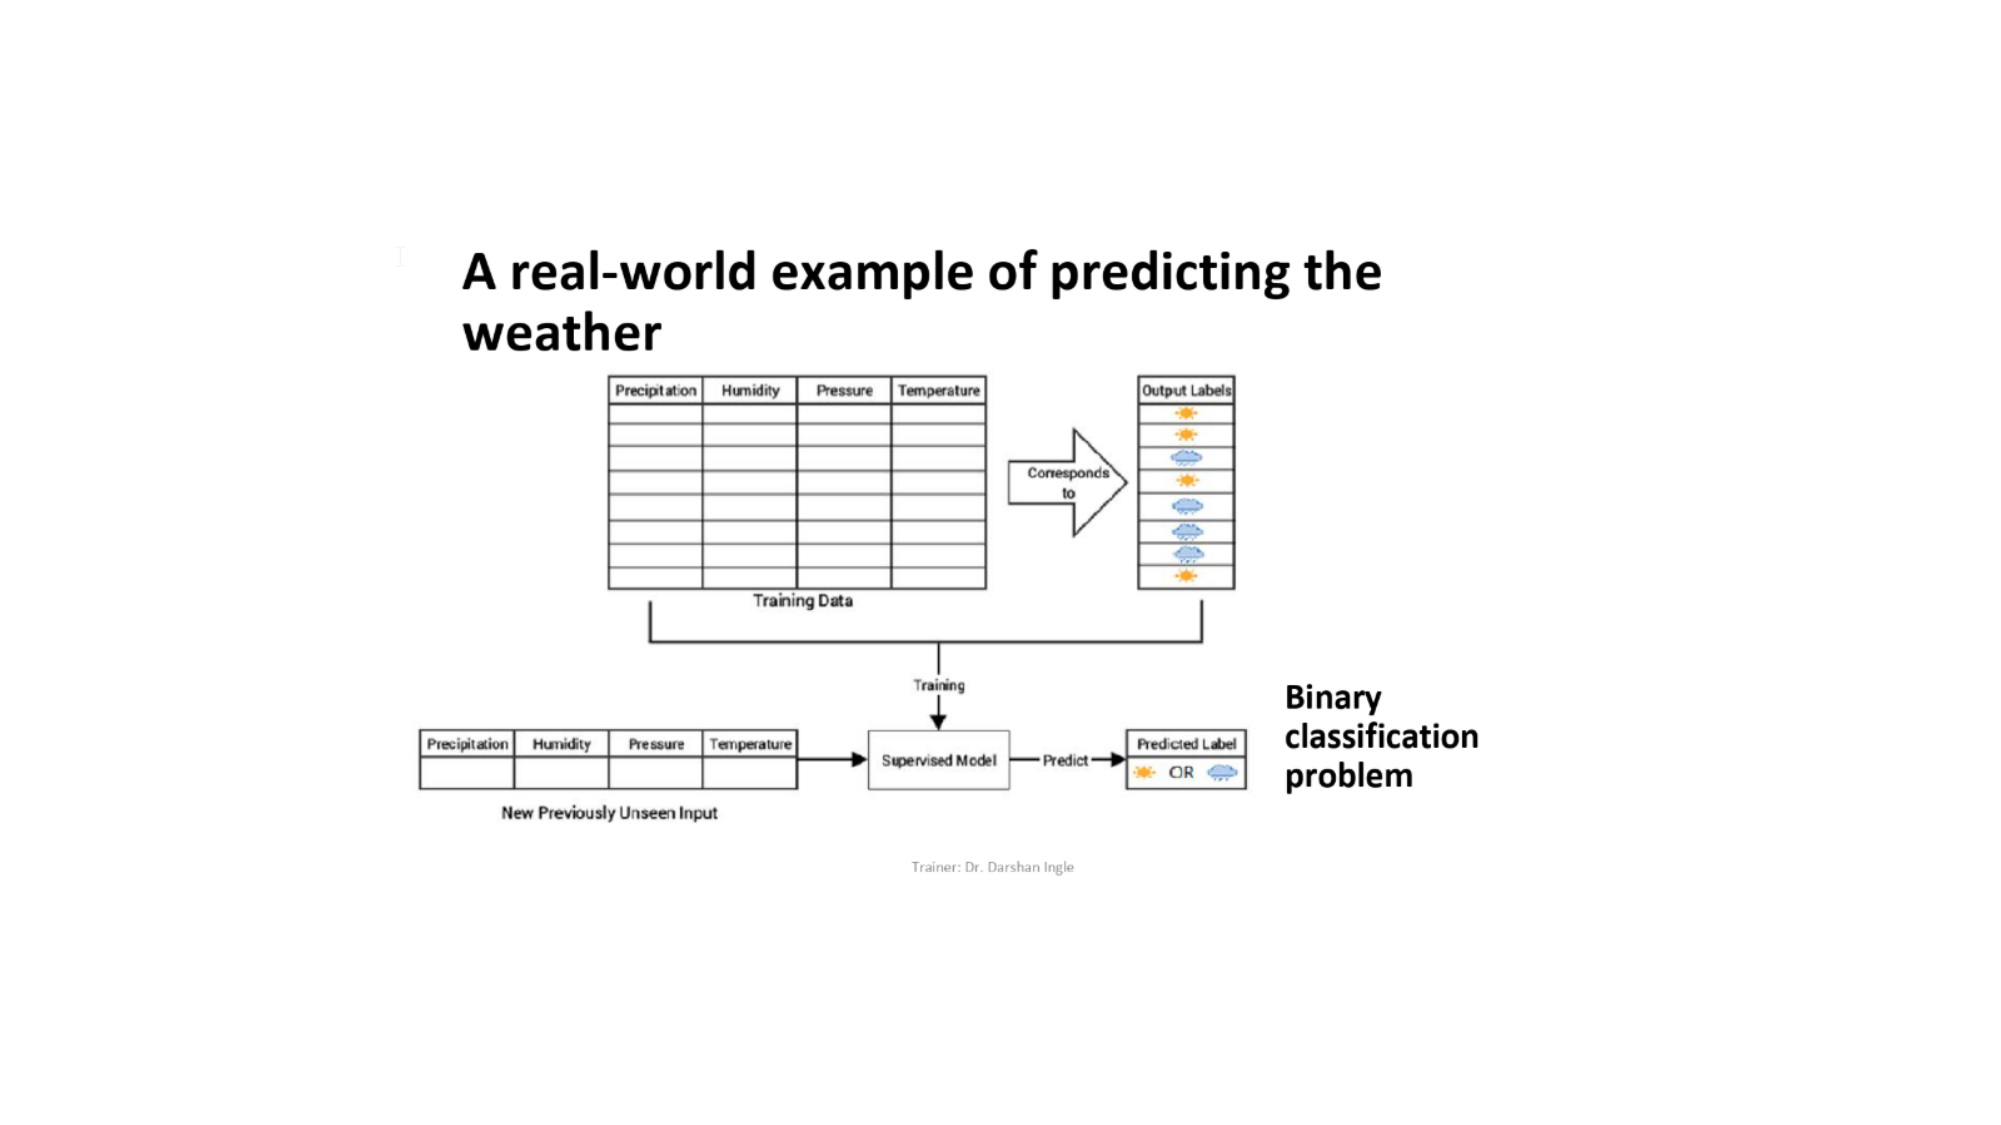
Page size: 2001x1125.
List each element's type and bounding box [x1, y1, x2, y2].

picture [395, 238, 1605, 887]
